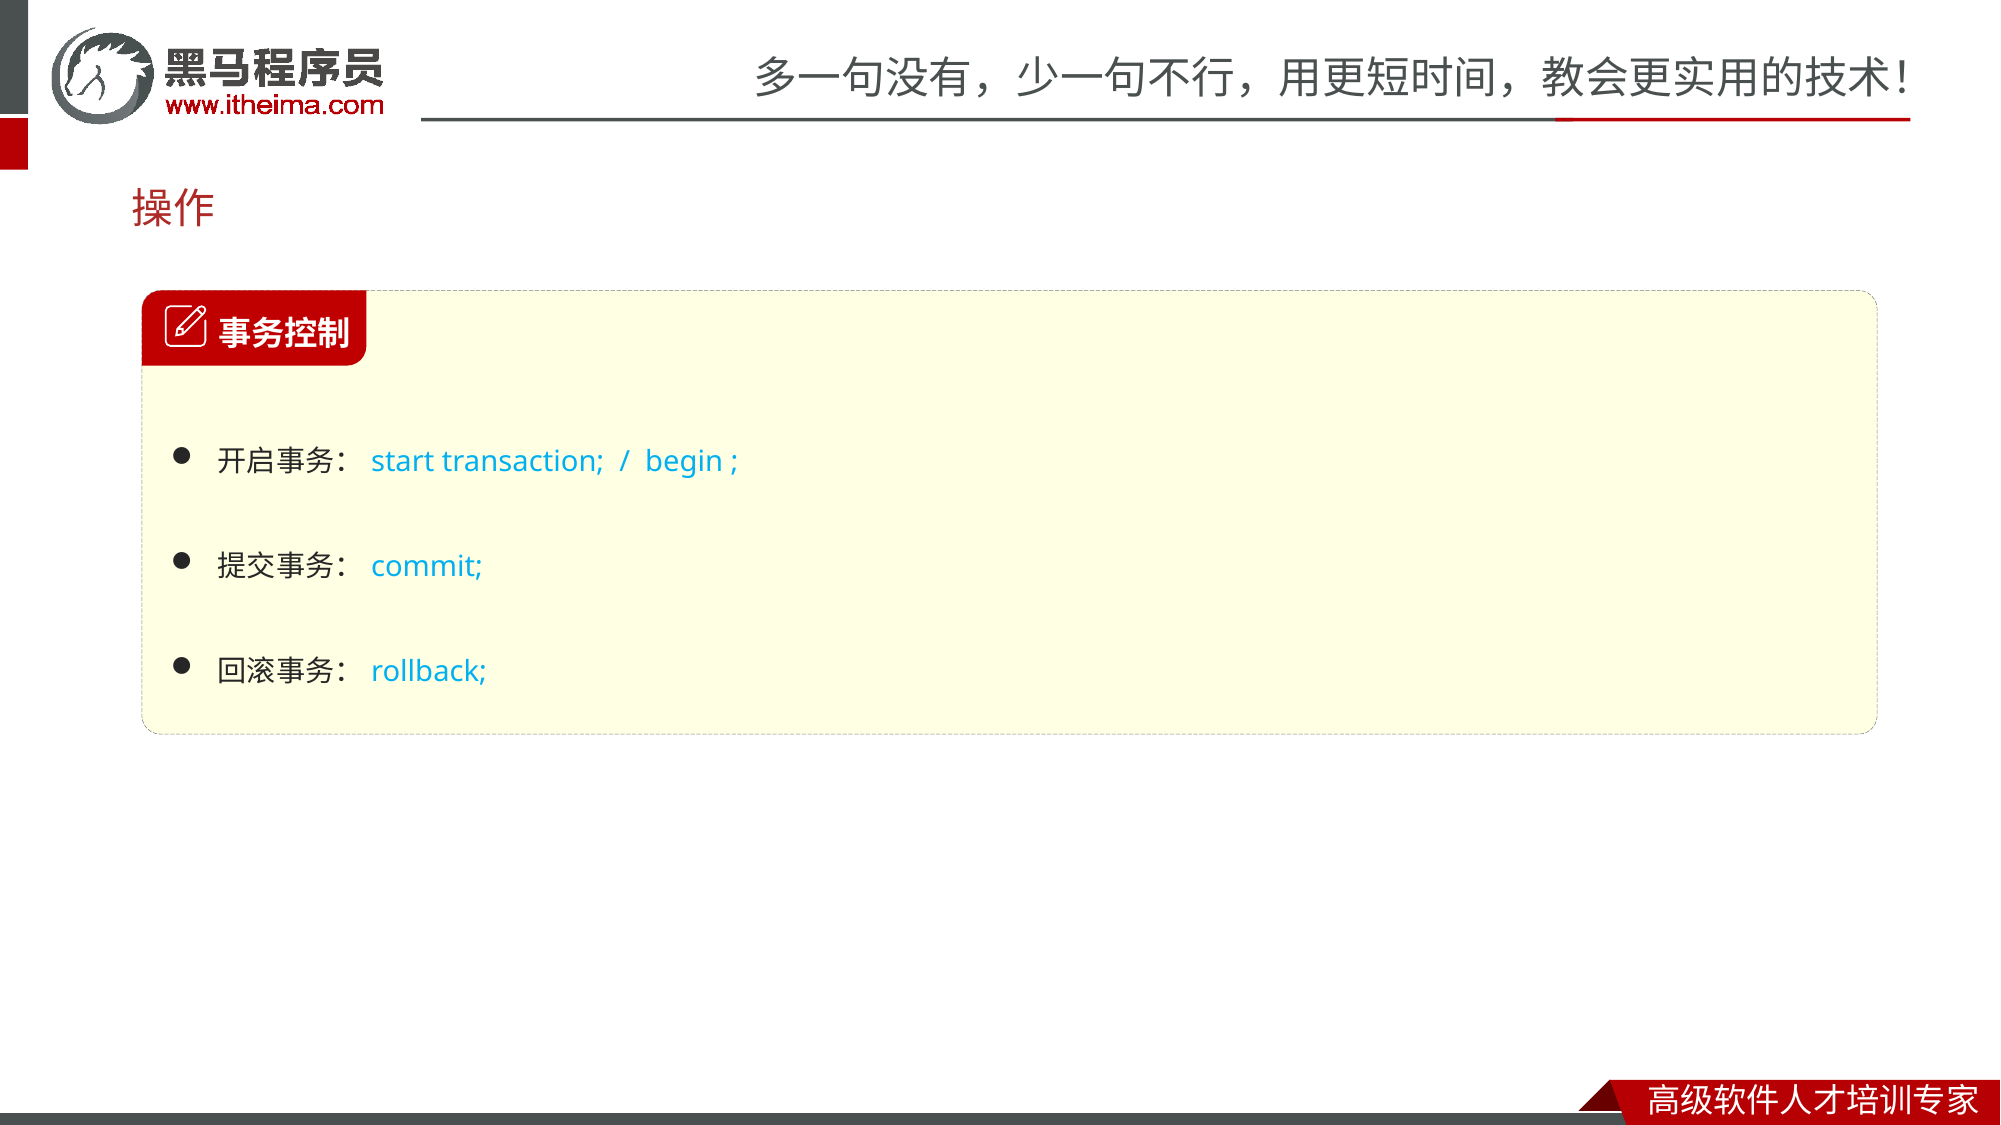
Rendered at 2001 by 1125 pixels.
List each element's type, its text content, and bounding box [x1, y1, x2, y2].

title 操作 [116, 164, 1872, 250]
picture [50, 26, 384, 125]
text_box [141, 290, 1878, 731]
